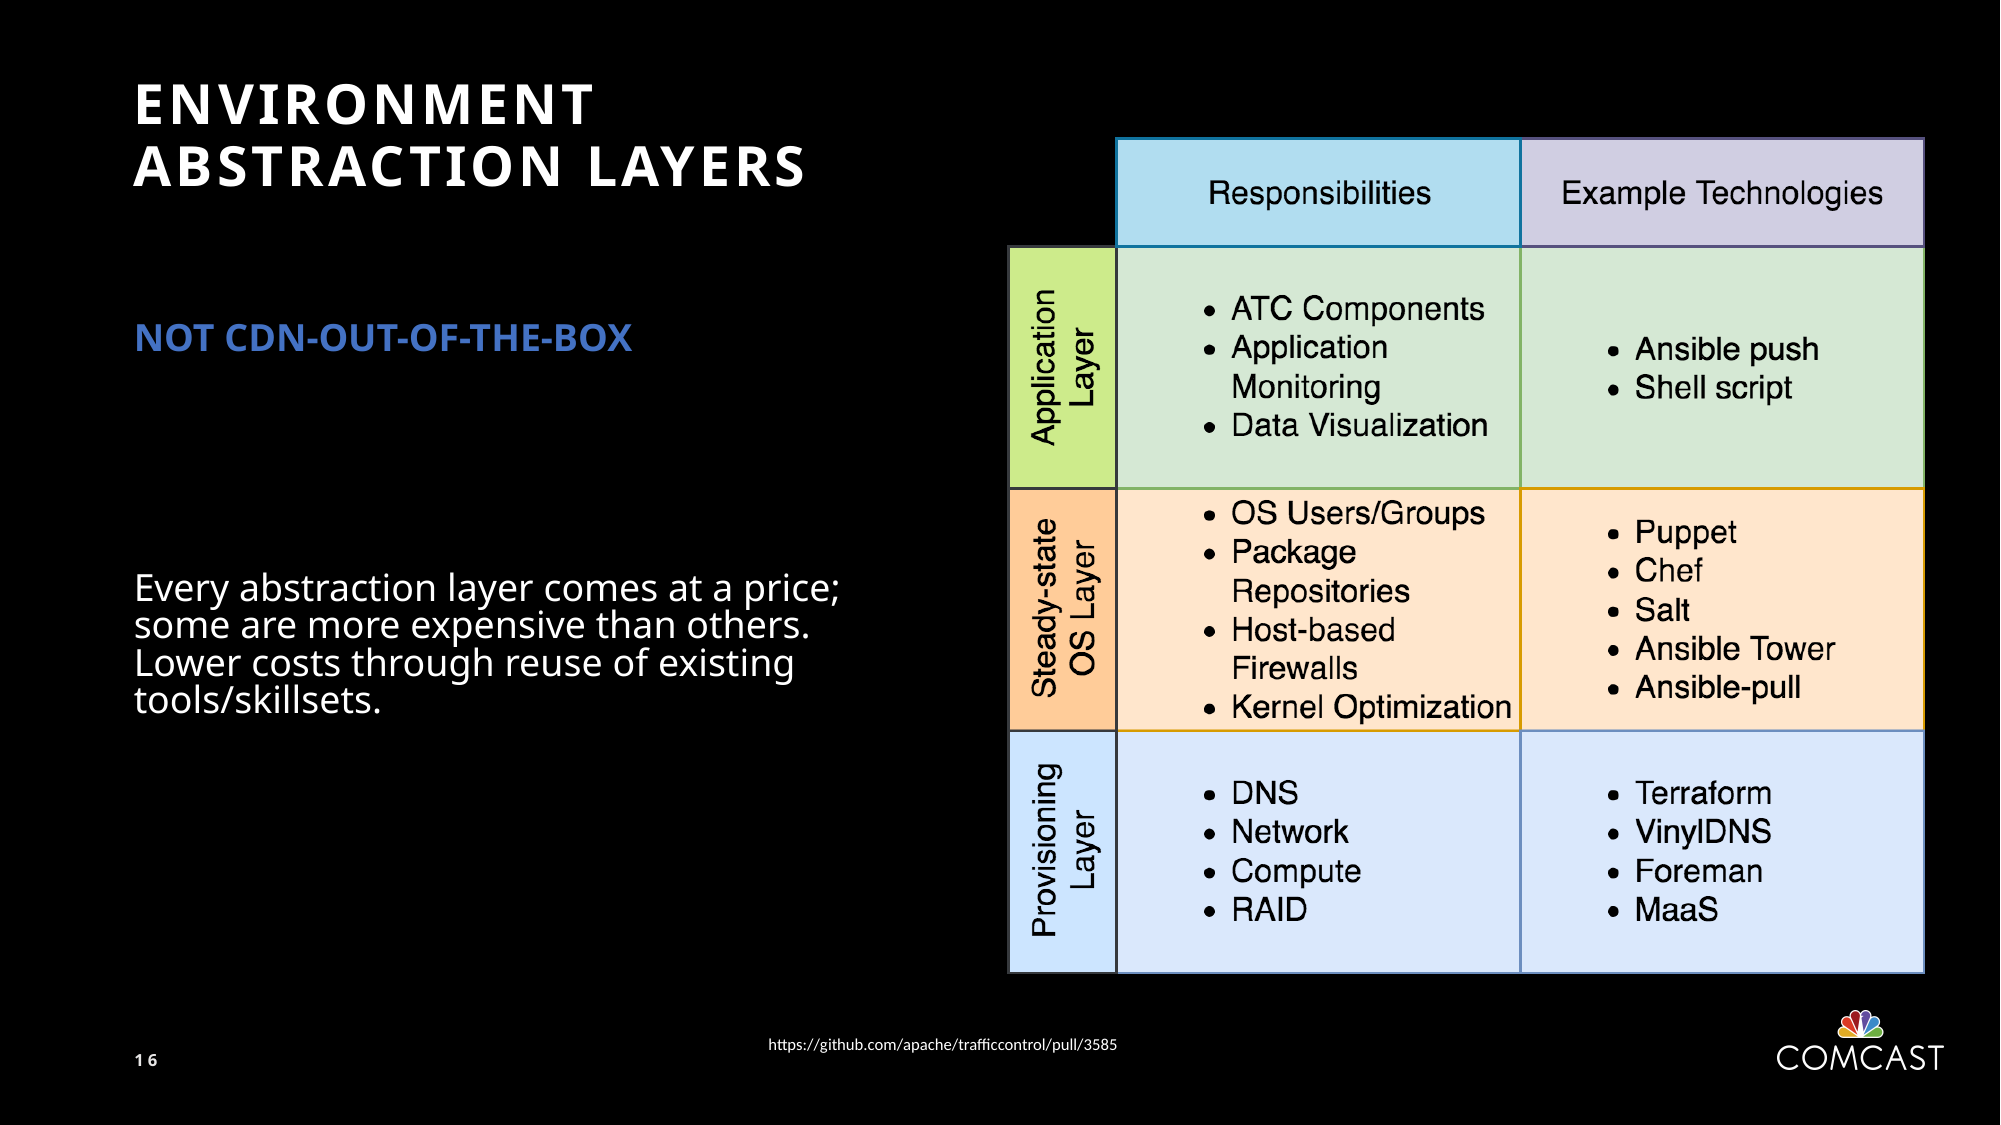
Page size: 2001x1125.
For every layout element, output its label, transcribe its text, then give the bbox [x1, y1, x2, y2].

text_box https://github.com/apache/trafficcontrol/pull/3585 [753, 1026, 1133, 1061]
title Environment Abstraction Layers [133, 72, 875, 199]
picture [1007, 137, 1925, 974]
picture [1777, 1010, 1944, 1070]
list Not CDN-out-of-the-box Every abstraction layer comes at a price; some are more expensive than others. Lower costs through reuse of existing tools/skillsets. [133, 313, 858, 911]
